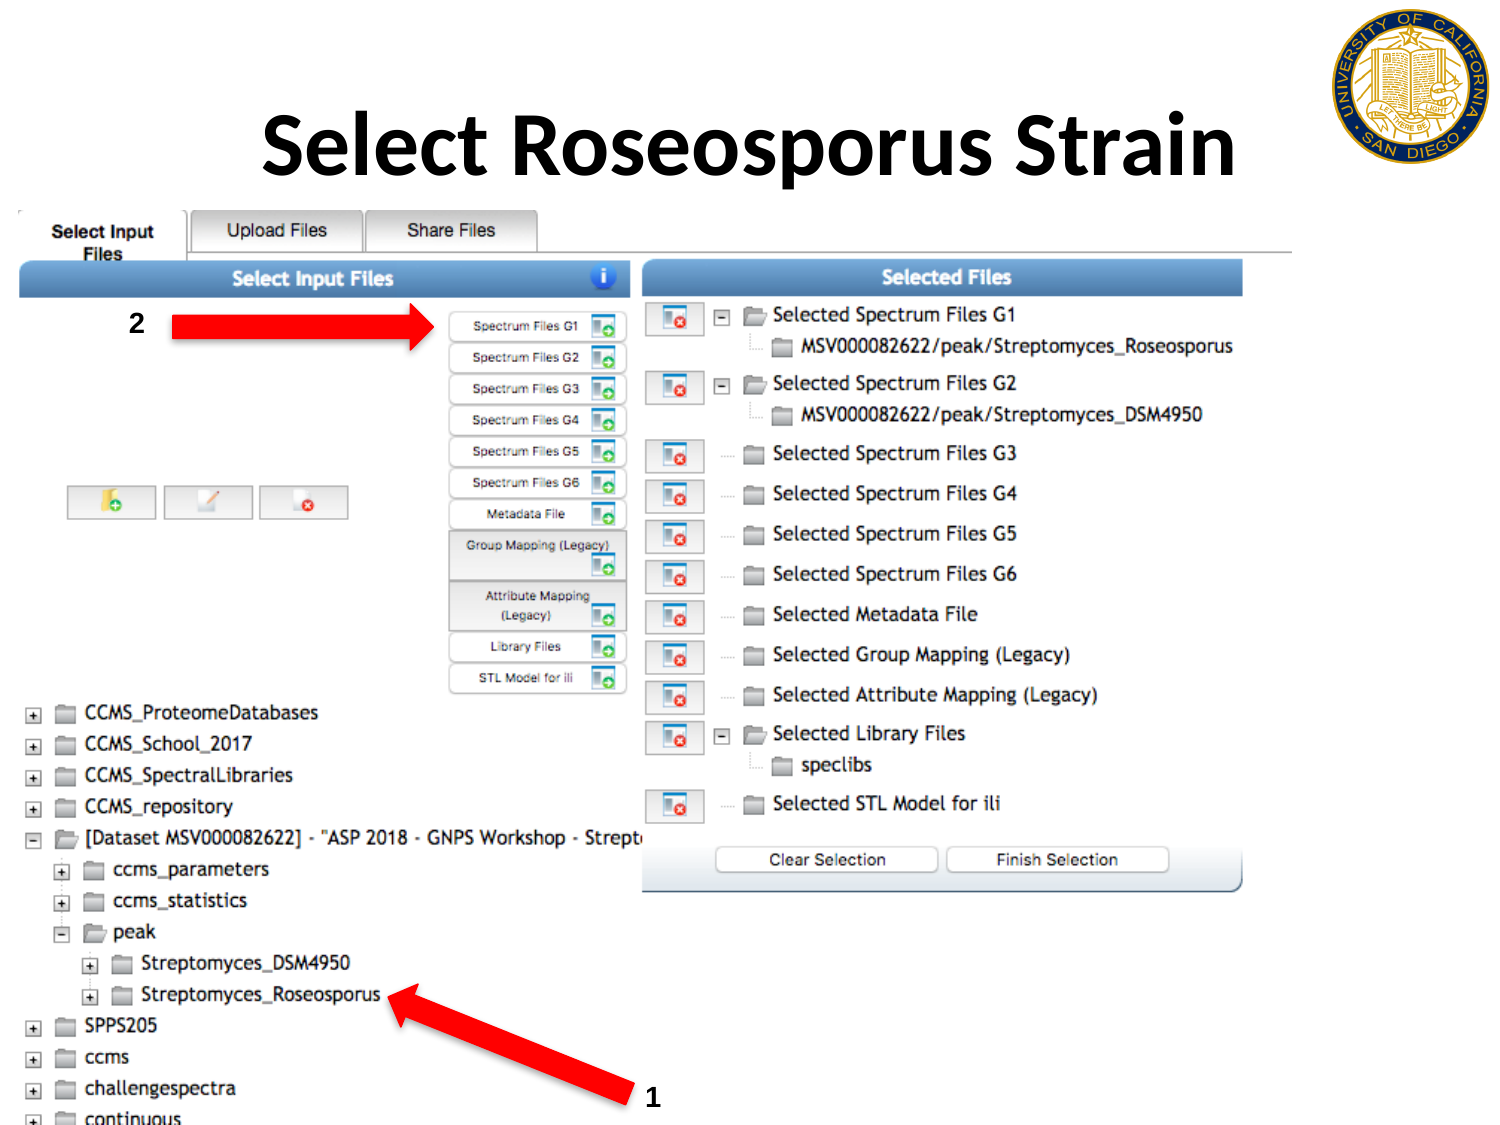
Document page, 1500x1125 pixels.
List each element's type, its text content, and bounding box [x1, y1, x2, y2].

picture [1279, 7, 1500, 165]
text_box Select Roseosporus Strain [74, 45, 1425, 233]
picture [18, 210, 1292, 1125]
